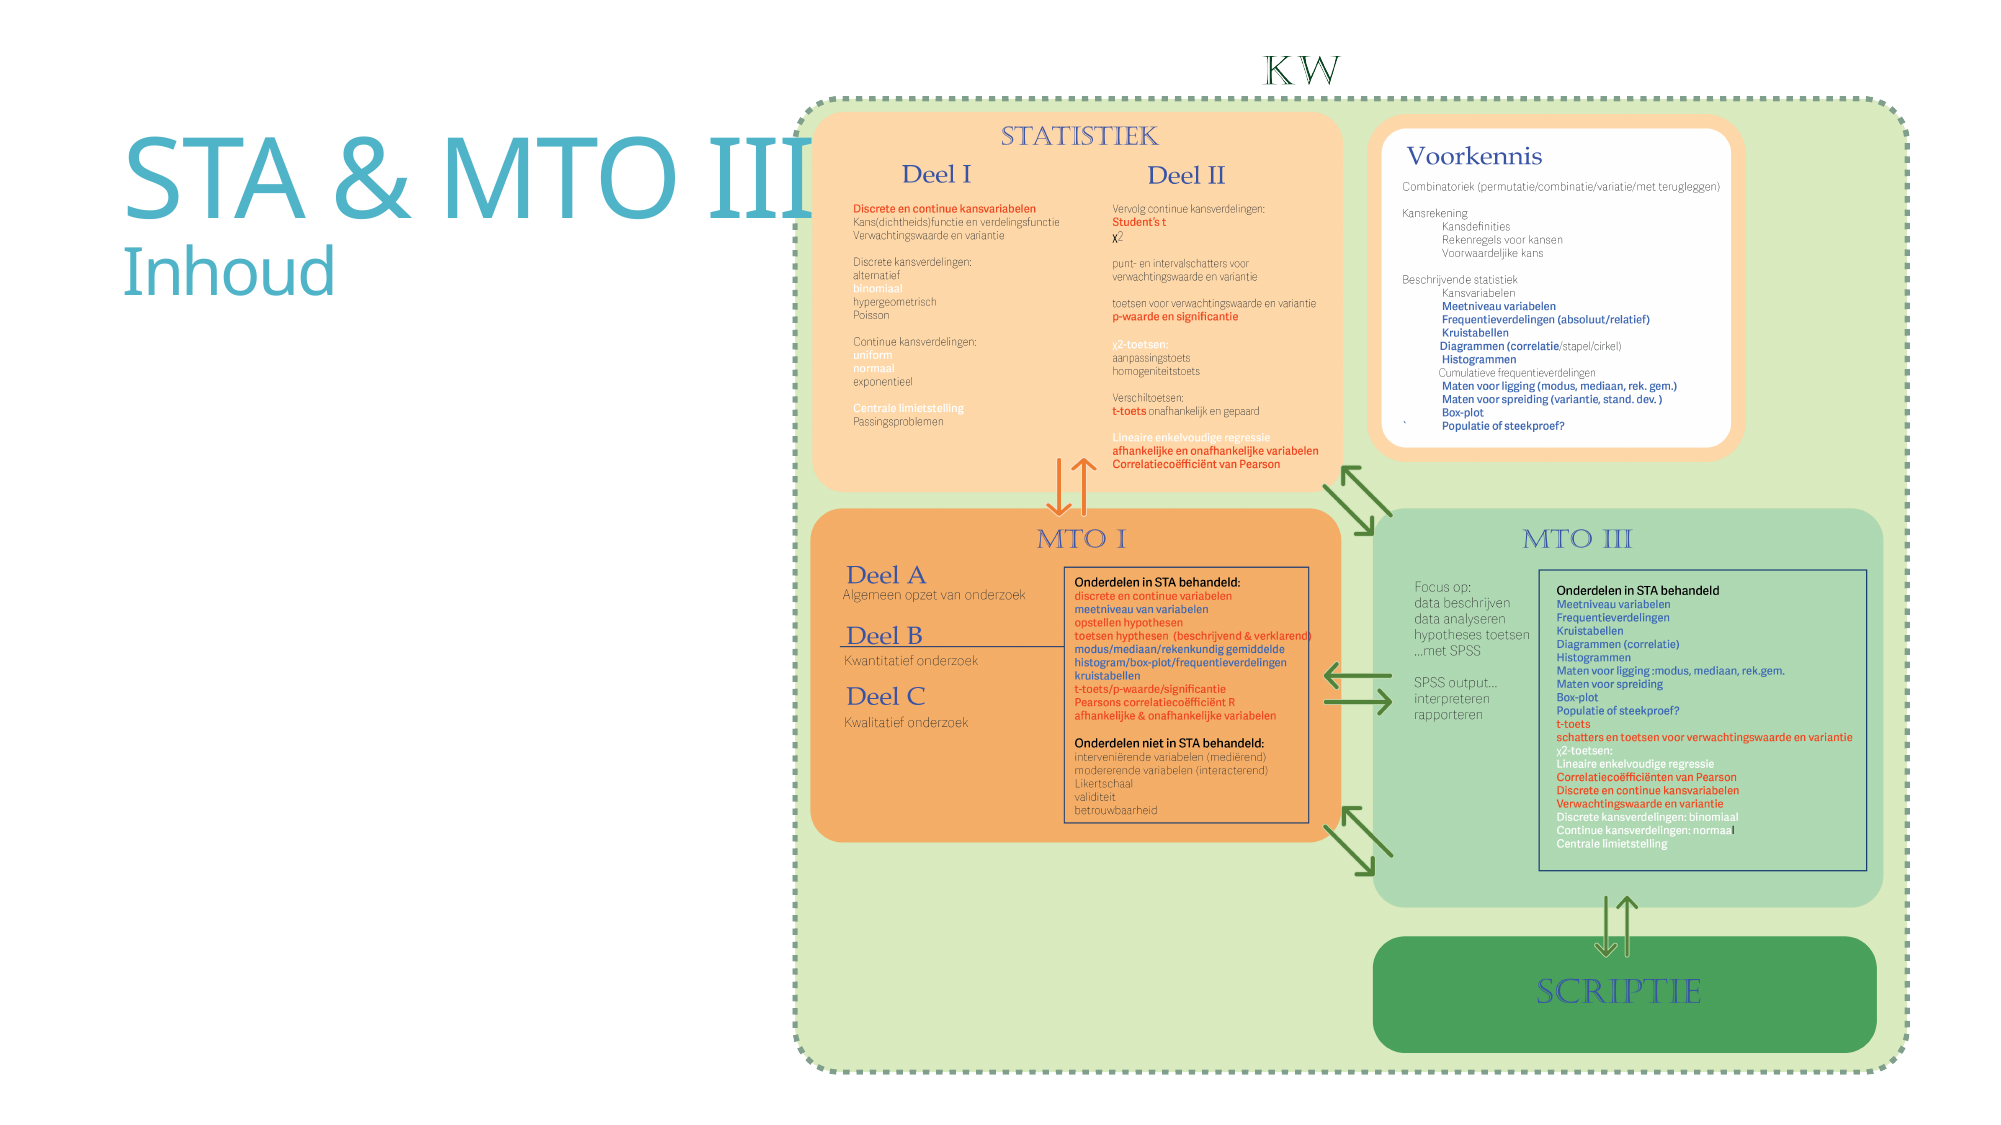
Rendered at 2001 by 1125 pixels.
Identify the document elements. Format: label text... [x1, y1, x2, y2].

title STA & MTO III Inhoud [107, 81, 792, 354]
picture [792, 50, 1910, 1075]
